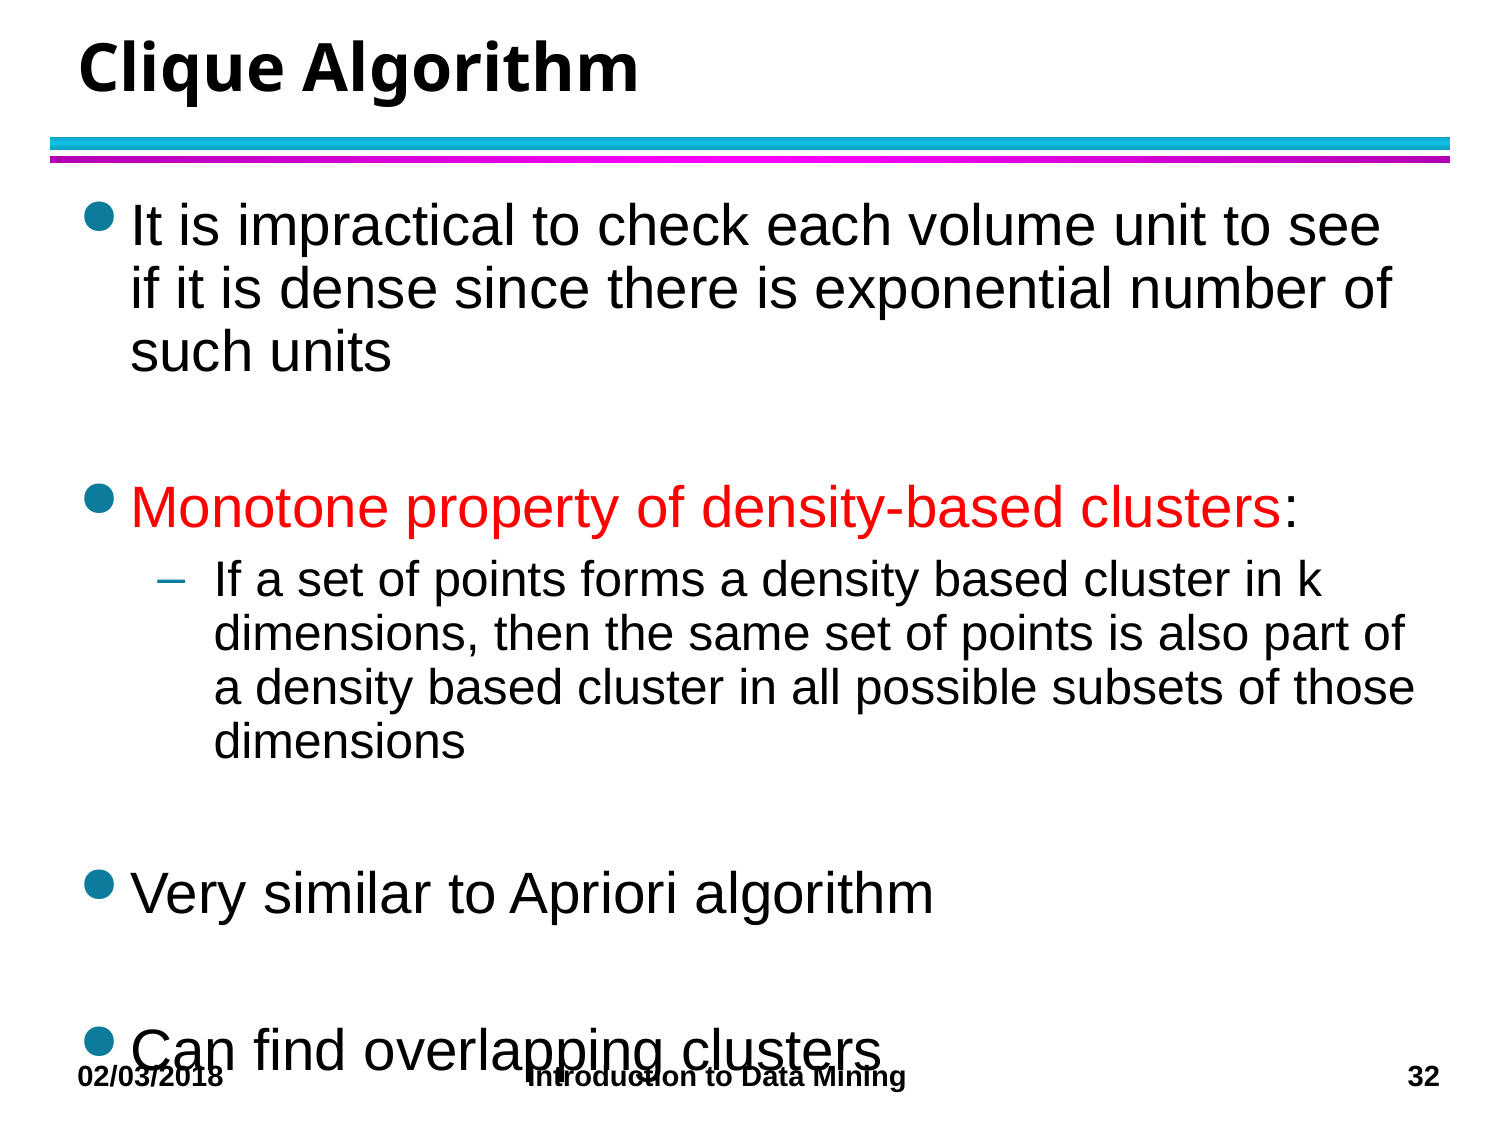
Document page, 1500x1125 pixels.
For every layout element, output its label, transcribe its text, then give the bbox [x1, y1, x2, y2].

title Clique Algorithm [62, 24, 1421, 113]
list It is impractical to check each volume unit to see if it is dense since there is exponential number of such units Monotone property of density-based clusters: If a set of points forms a density based cluster in k dimensions, then the same set of points is also part of a density based cluster in all possible subsets of those dimensions Very similar to Apriori algorithm Can find overlapping clusters [67, 187, 1432, 1038]
